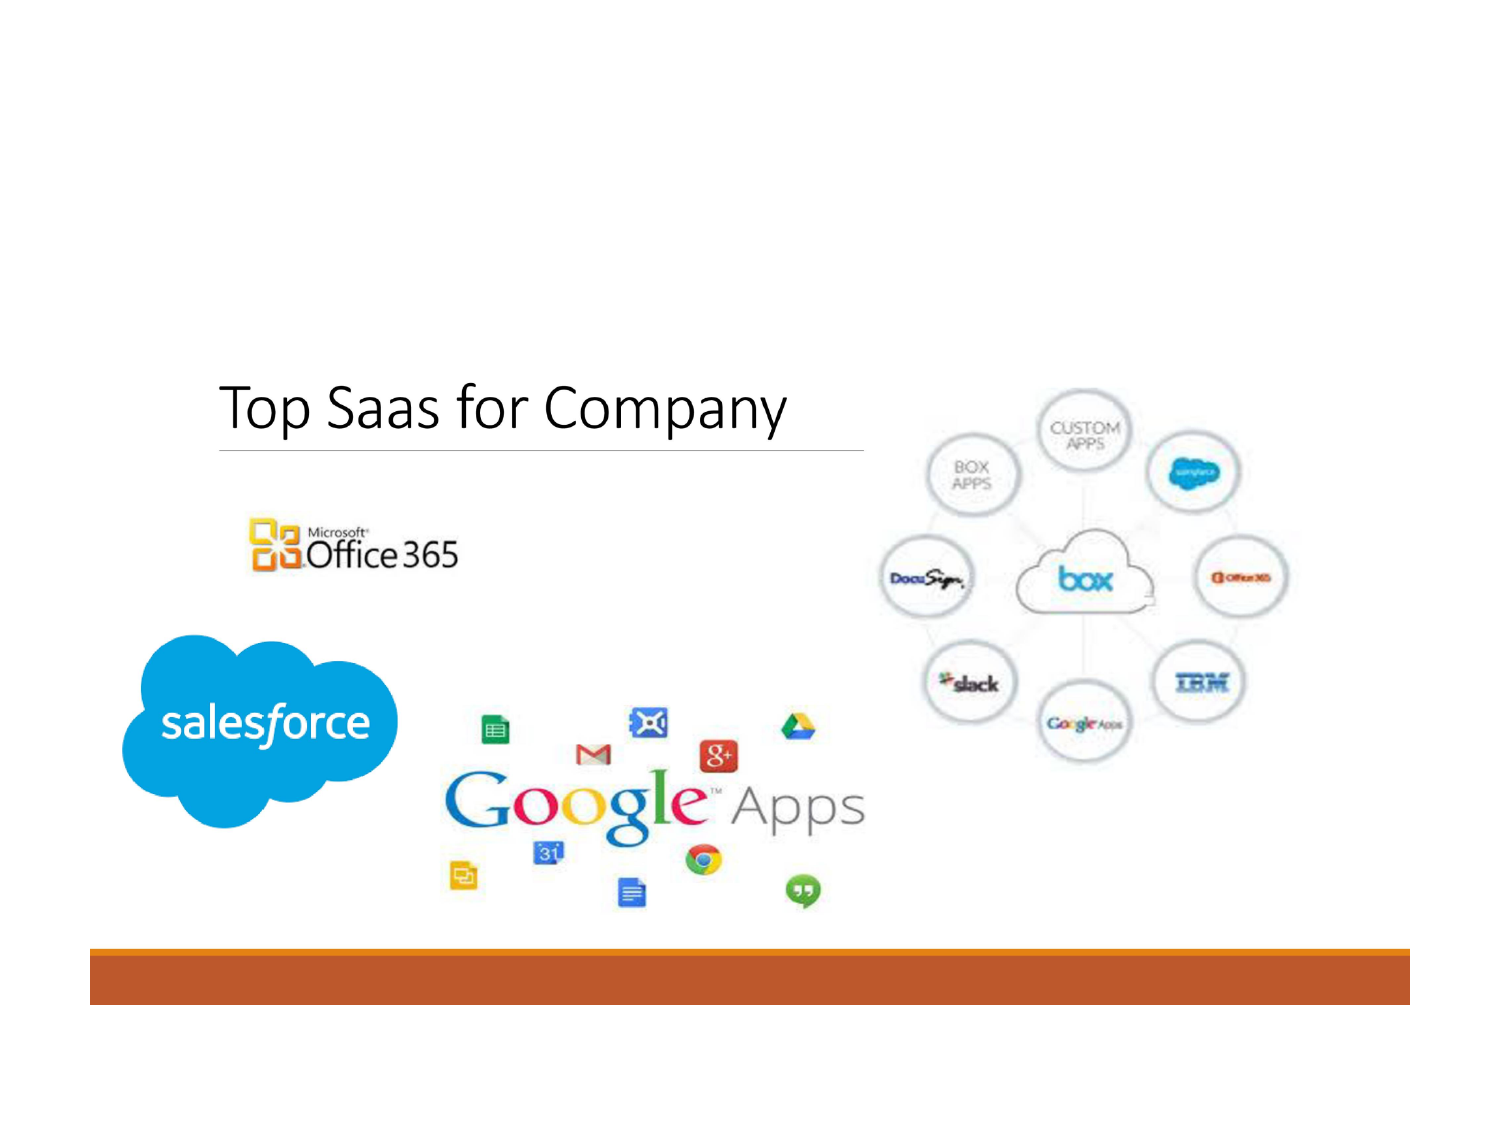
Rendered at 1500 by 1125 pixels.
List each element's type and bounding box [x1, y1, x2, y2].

list [89, 262, 1411, 1006]
